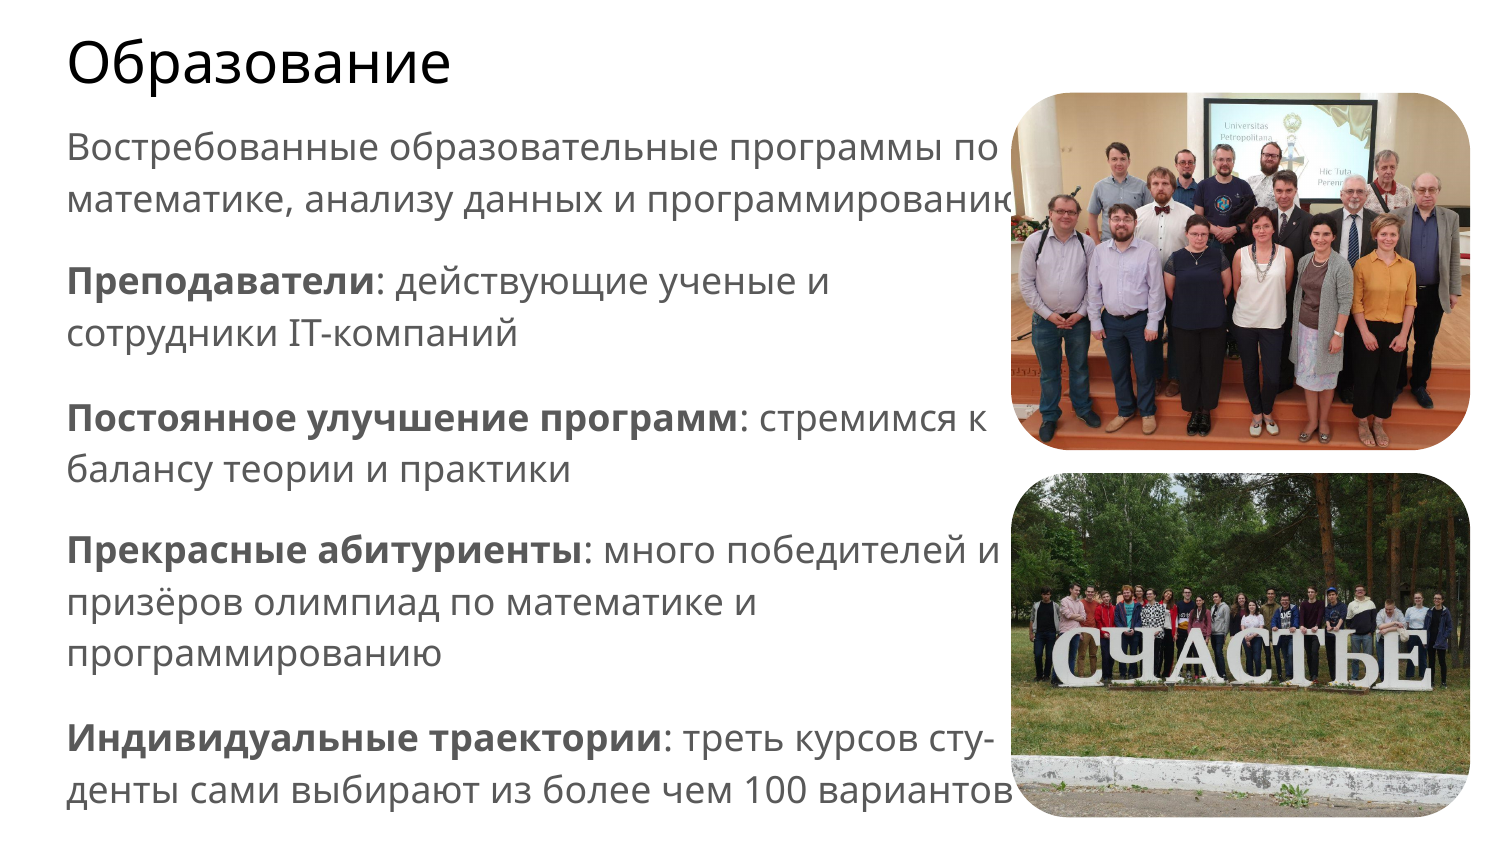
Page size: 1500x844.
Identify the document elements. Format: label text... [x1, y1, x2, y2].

picture [1010, 92, 1471, 451]
title Образование [51, 10, 1449, 101]
list Востребованные образовательные программы по математике, анализу данных и программированию Преподаватели: действующие ученые и сотрудники IT-компаний Постоянное улучшение программ: стремимся к балансу теории и практики Прекрасные абитуриенты: много победителей и призёров олимпиад по математике и программированию Индивидуальные траектории: треть курсов сту- денты сами выбирают из более чем 100 вариантов [51, 101, 1083, 662]
picture [1010, 472, 1471, 818]
